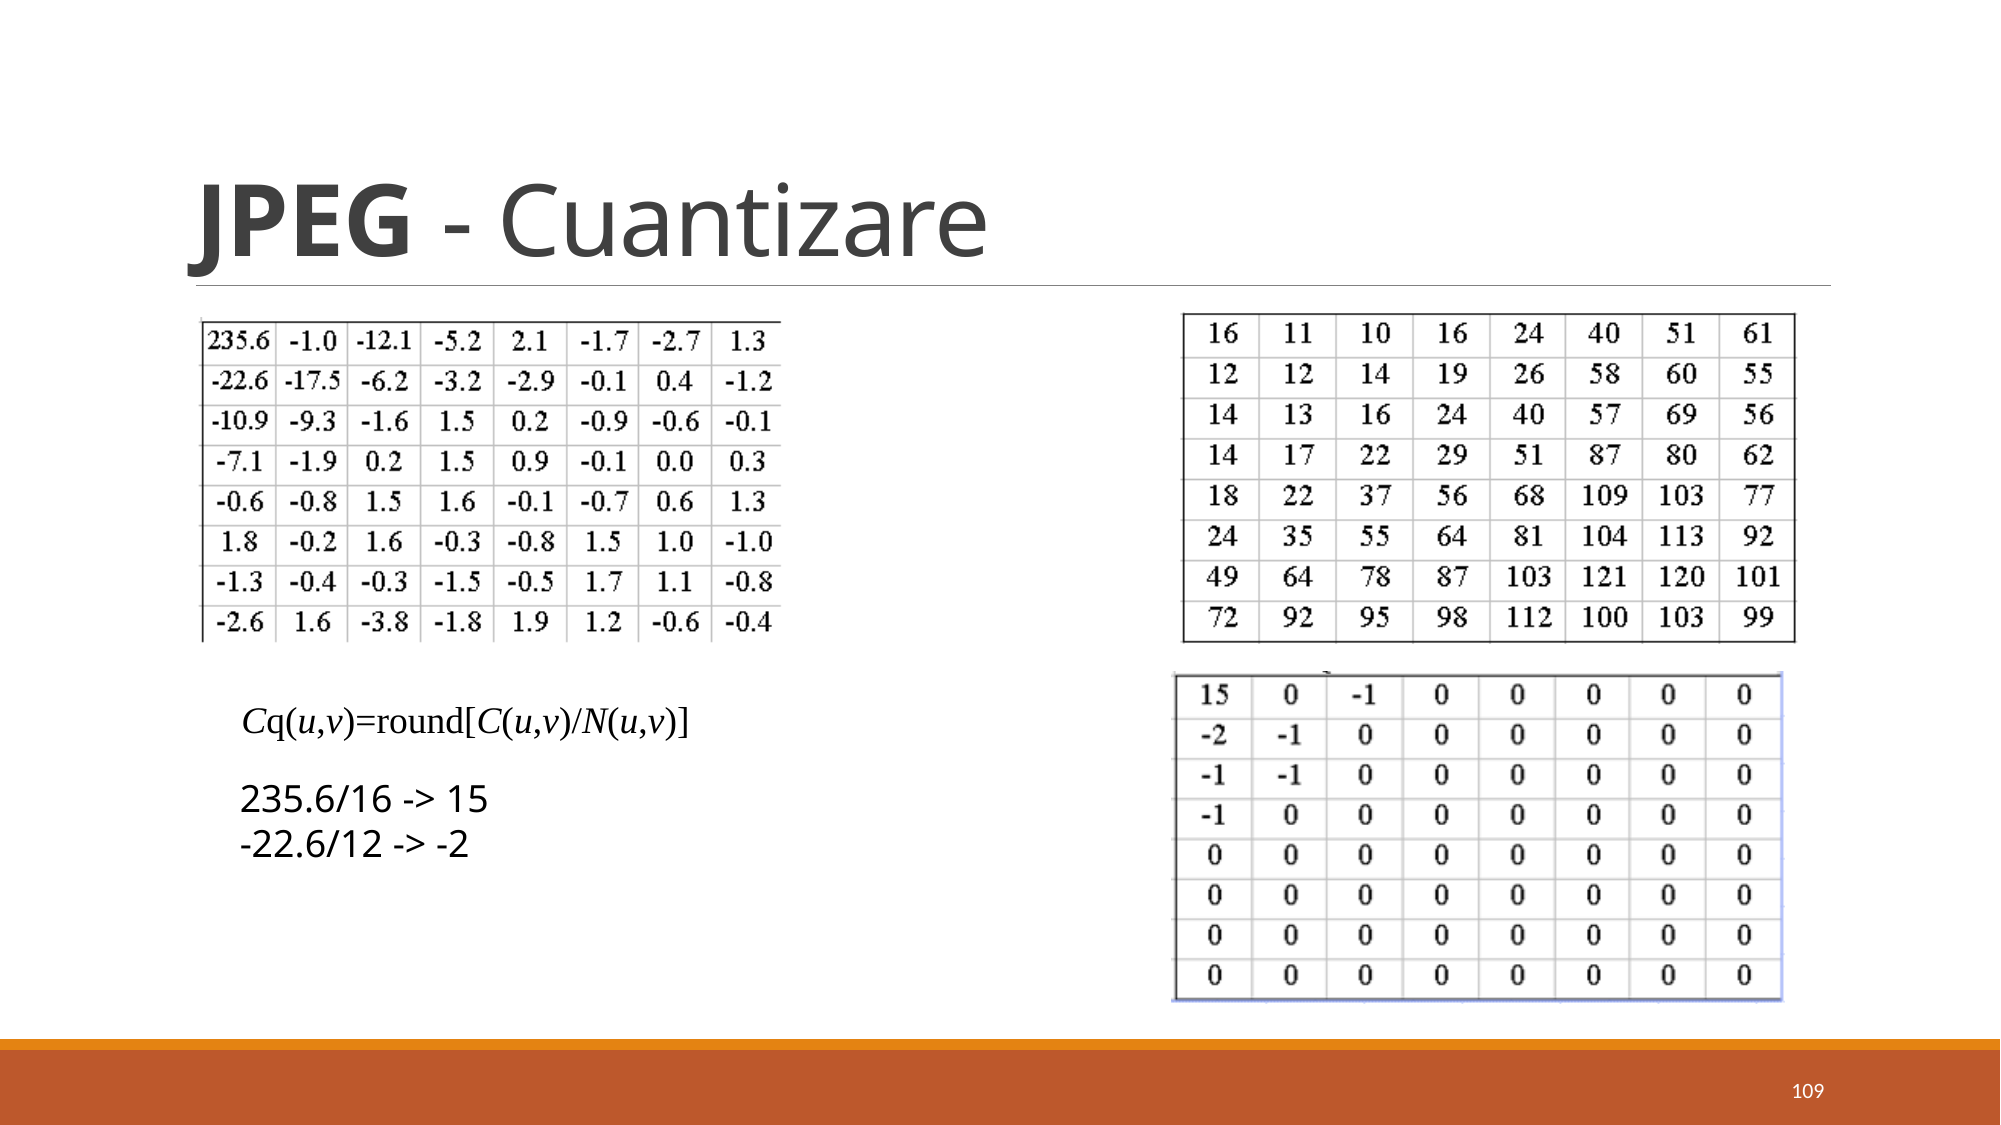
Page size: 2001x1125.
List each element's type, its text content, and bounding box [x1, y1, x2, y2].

slide_number 109 [1624, 1059, 1840, 1120]
title JPEG - Cuantizare [179, 47, 1830, 285]
text_box Cq(u,v)=round[C(u,v)/N(u,v)] [226, 688, 705, 749]
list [1179, 311, 1798, 645]
text_box 235.6/16 -> 15 -22.6/12 -> -2 [225, 767, 1167, 873]
picture [198, 317, 804, 664]
picture [1170, 671, 1786, 1005]
